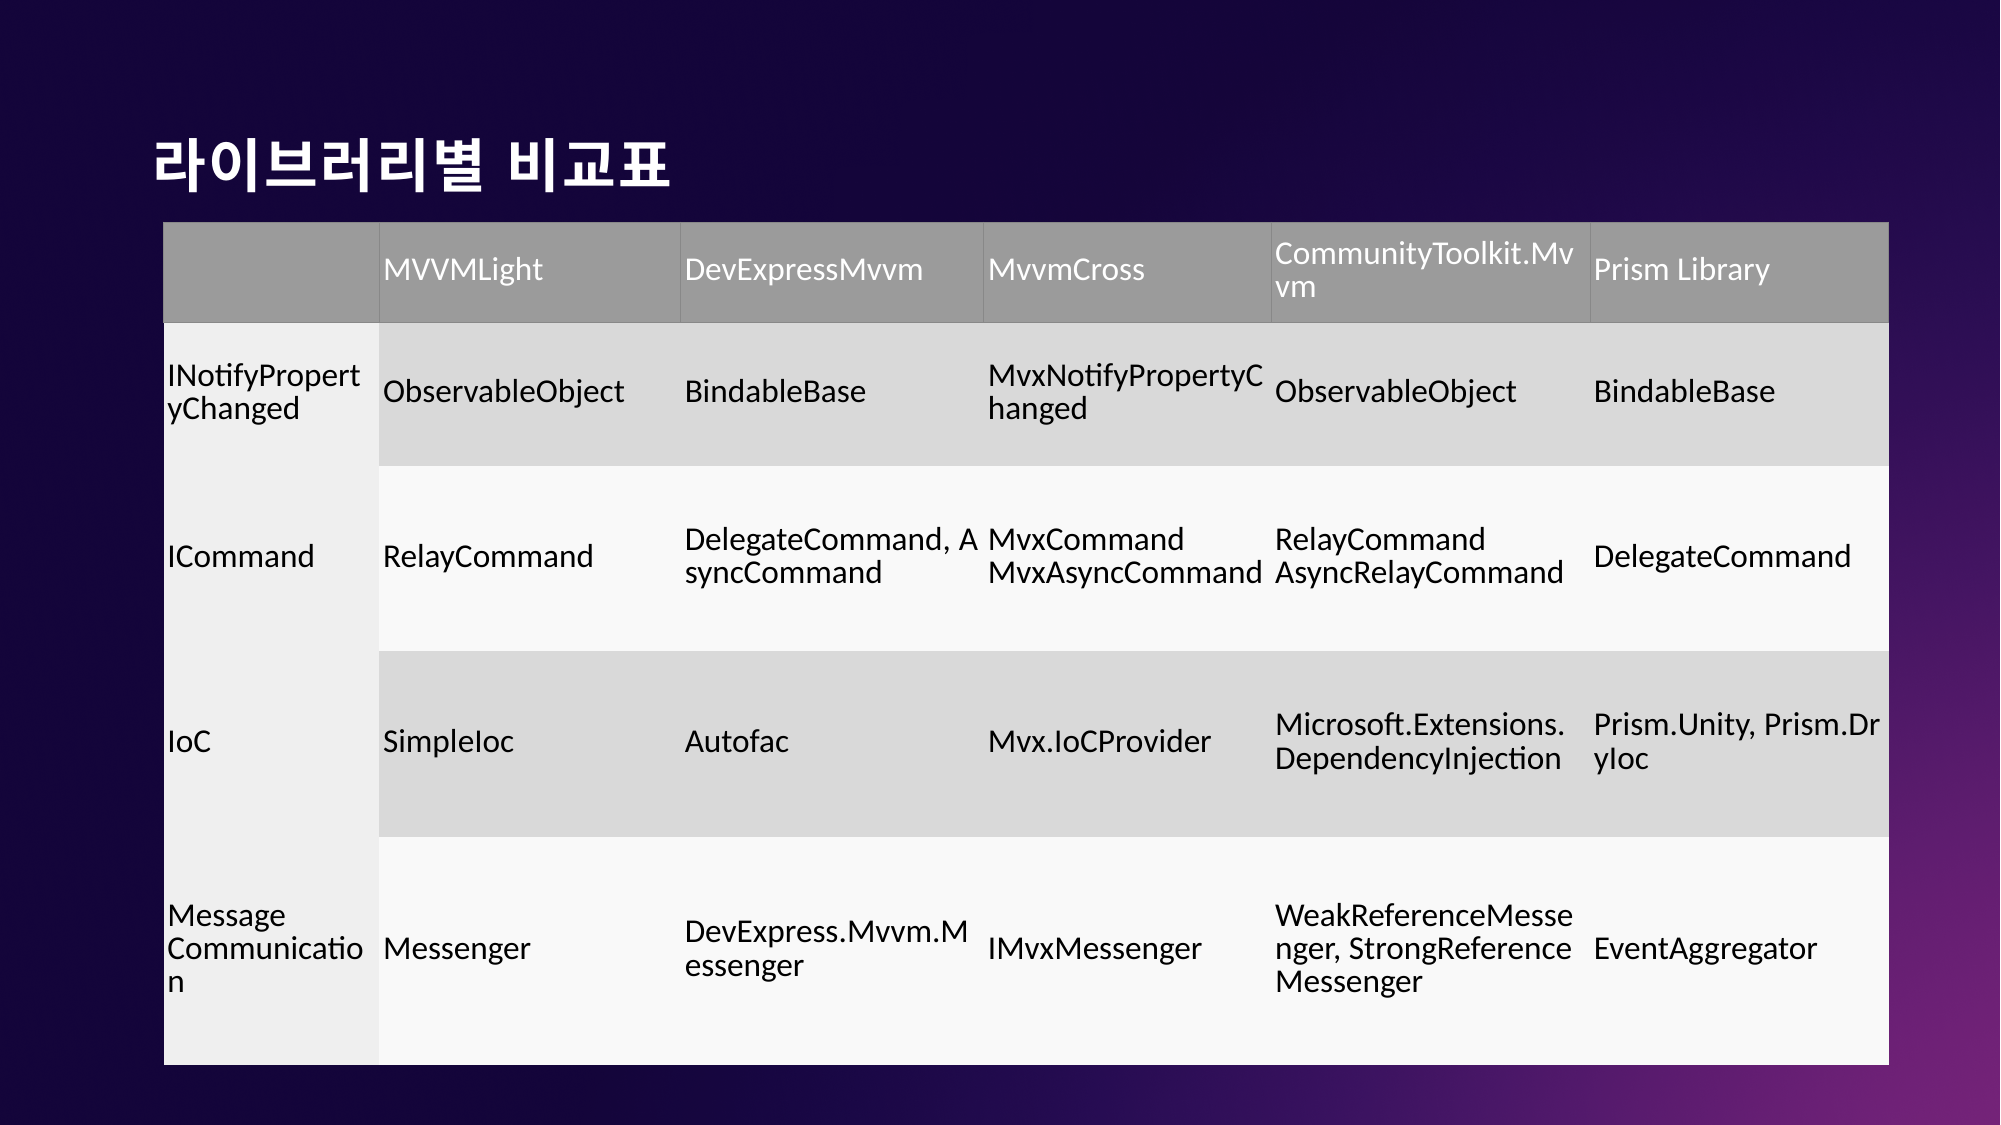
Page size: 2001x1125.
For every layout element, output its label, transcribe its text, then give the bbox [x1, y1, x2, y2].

table_cell Autofac [681, 651, 984, 837]
table_cell ICommand [164, 466, 379, 651]
table_header MVVMLight [380, 223, 680, 322]
table_header Prism Library [1591, 223, 1888, 322]
table_cell Prism.Unity, Prism.DryIoc [1590, 651, 1889, 837]
title 라이브러리별 비교표 [137, 59, 1863, 278]
table_cell IoC [164, 651, 379, 837]
table_cell EventAggregator [1590, 837, 1889, 1065]
table_header [164, 223, 379, 322]
table_cell WeakReferenceMessenger, StrongReferenceMessenger [1271, 837, 1590, 1065]
table_cell Mvx.IoCProvider [984, 651, 1271, 837]
table_cell SimpleIoc [379, 651, 681, 837]
table_cell RelayCommand AsyncRelayCommand [1271, 466, 1590, 651]
table_cell MvxNotifyPropertyChanged [984, 323, 1271, 466]
table_cell RelayCommand [379, 466, 681, 651]
table_header CommunityToolkit.Mvvm [1272, 223, 1590, 322]
table_cell MvxCommand MvxAsyncCommand [984, 466, 1271, 651]
table_header DevExpressMvvm [681, 223, 983, 322]
table_cell DevExpress.Mvvm.Messenger [681, 837, 984, 1065]
table_cell BindableBase [681, 323, 984, 466]
table_header MvvmCross [984, 223, 1271, 322]
table_cell IMvxMessenger [984, 837, 1271, 1065]
picture [0, 0, 2000, 1125]
table_cell BindableBase [1590, 323, 1889, 466]
table_cell ObservableObject [1271, 323, 1590, 466]
table_cell Messenger [379, 837, 681, 1065]
table_cell DelegateCommand [1590, 466, 1889, 651]
table_cell Message Communication [164, 837, 379, 1065]
table_cell ObservableObject [379, 323, 681, 466]
table_cell Microsoft.Extensions.DependencyInjection [1271, 651, 1590, 837]
table_cell DelegateCommand, AsyncCommand [681, 466, 984, 651]
table_cell INotifyPropertyChanged [164, 323, 379, 466]
